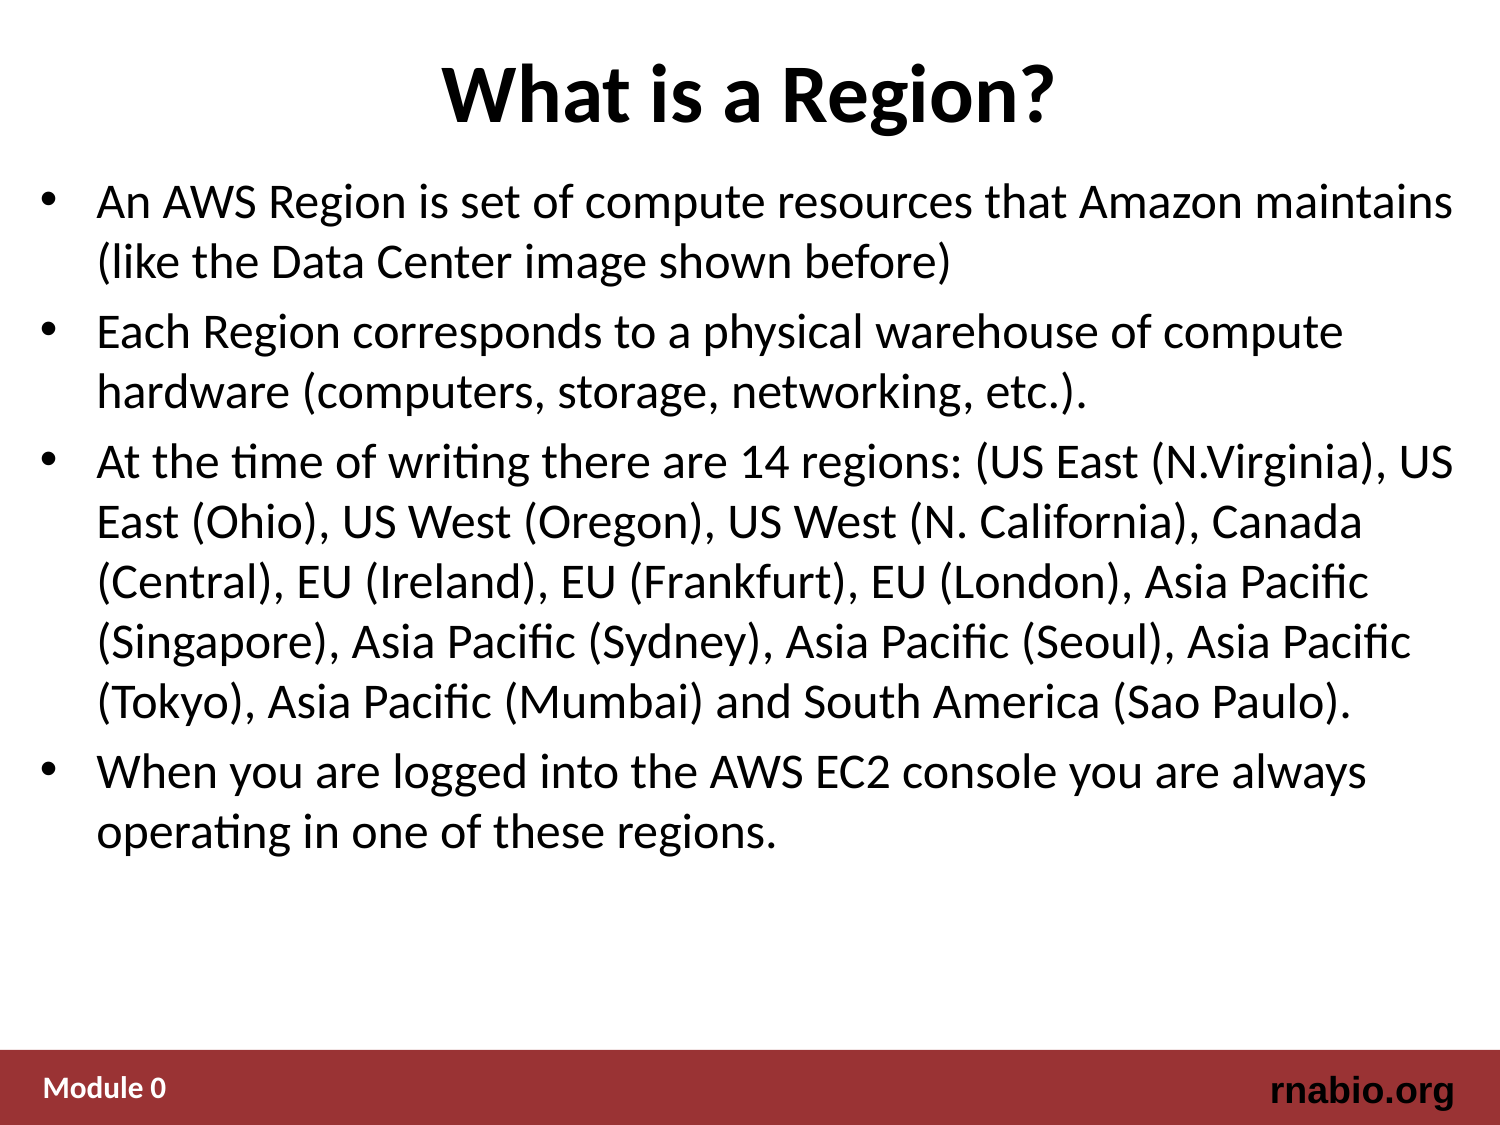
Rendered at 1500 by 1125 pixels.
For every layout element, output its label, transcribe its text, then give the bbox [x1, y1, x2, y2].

list An AWS Region is set of compute resources that Amazon maintains (like the Data Center image shown before) Each Region corresponds to a physical warehouse of compute hardware (computers, storage, networking, etc.). At the time of writing there are 14 regions: (US East (N.Virginia), US East (Ohio), US West (Oregon), US West (N. California), Canada (Central), EU (Ireland), EU (Frankfurt), EU (London), Asia Pacific (Singapore), Asia Pacific (Sydney), Asia Pacific (Seoul), Asia Pacific (Tokyo), Asia Pacific (Mumbai) and South America (Sao Paulo). When you are logged into the AWS EC2 console you are always operating in one of these regions. [24, 160, 1475, 936]
title What is a Region? [24, 19, 1475, 159]
